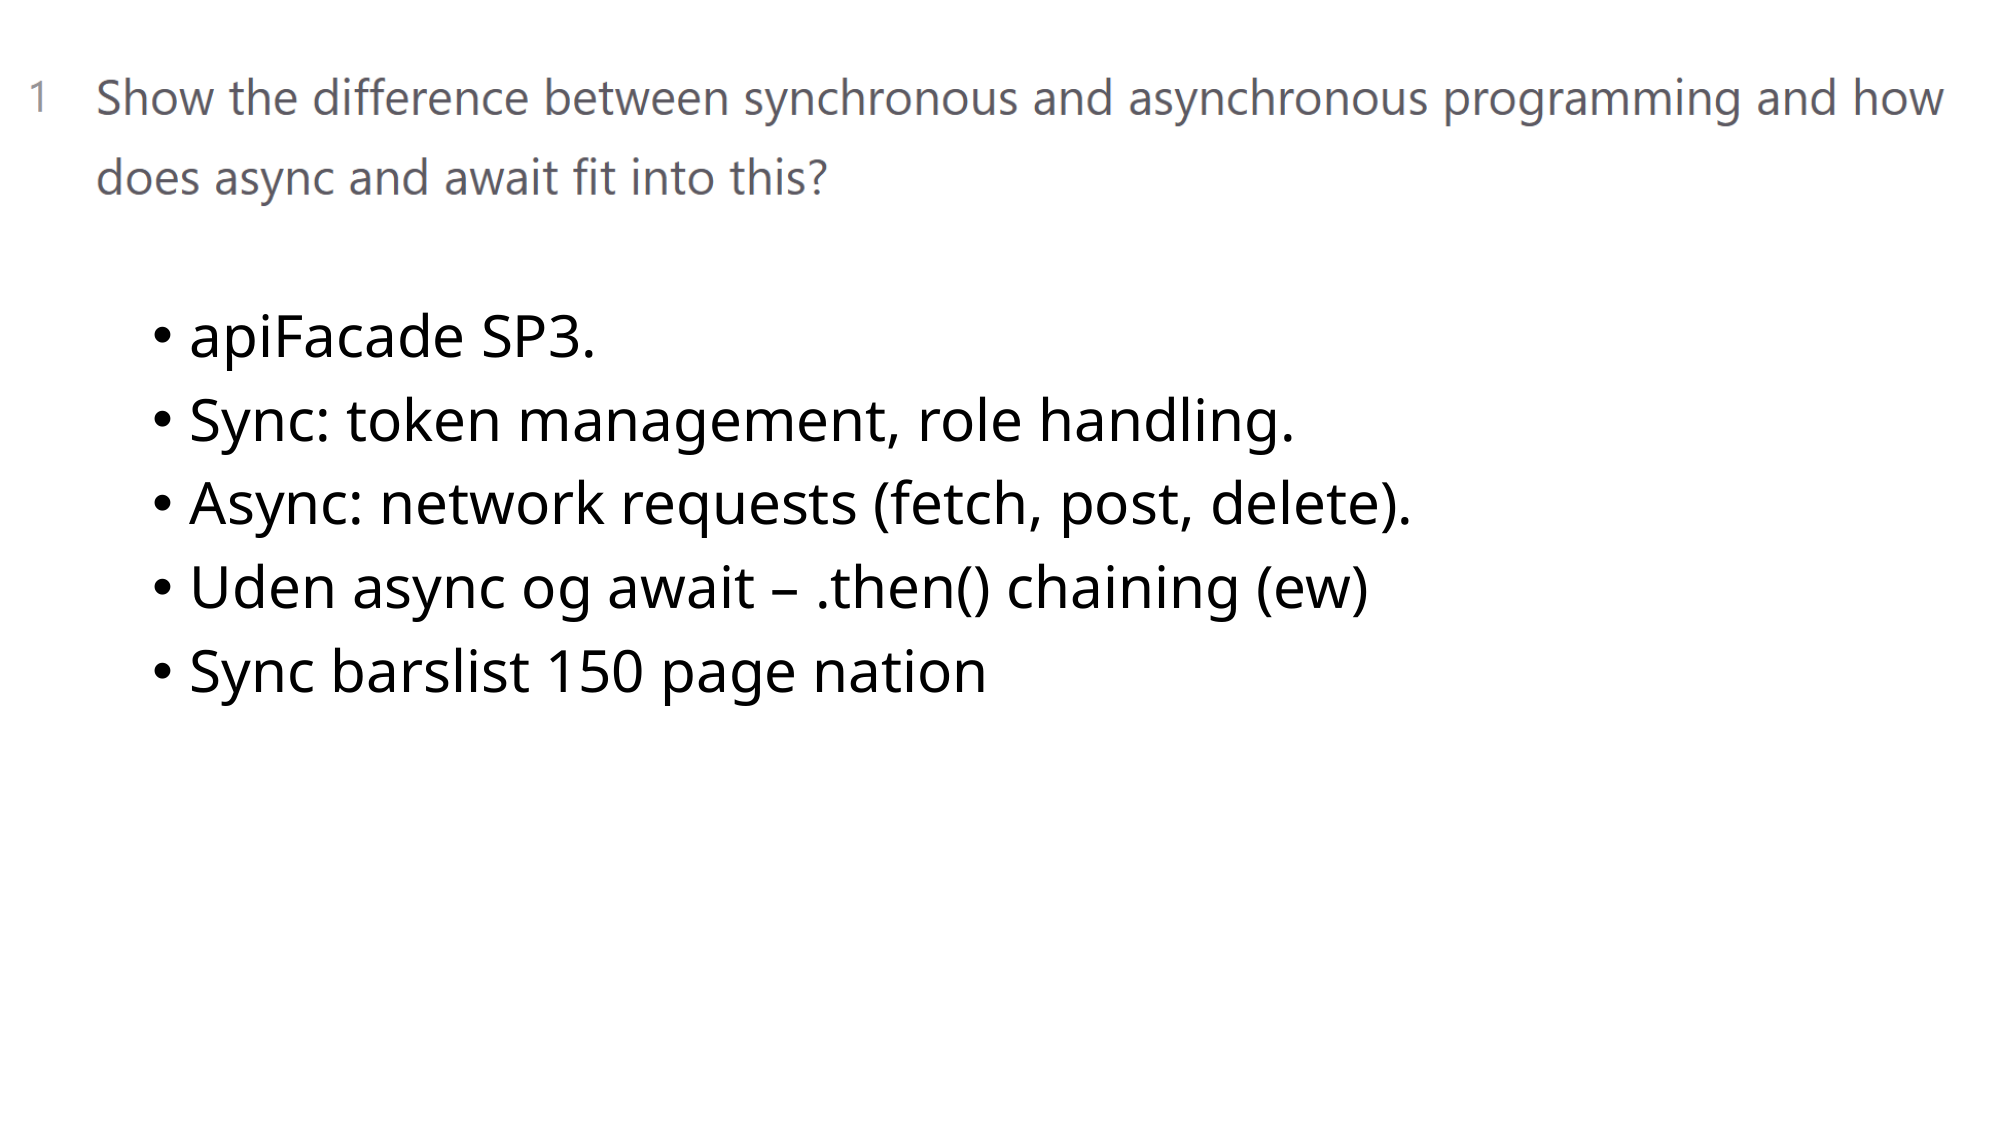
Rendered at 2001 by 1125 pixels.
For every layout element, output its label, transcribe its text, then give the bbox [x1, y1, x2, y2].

list apiFacade SP3. Sync: token management, role handling. Async: network requests (fetch, post, delete). Uden async og await – .then() chaining (ew) Sync barslist 150 page nation [137, 299, 1863, 1014]
picture [0, 59, 2000, 234]
